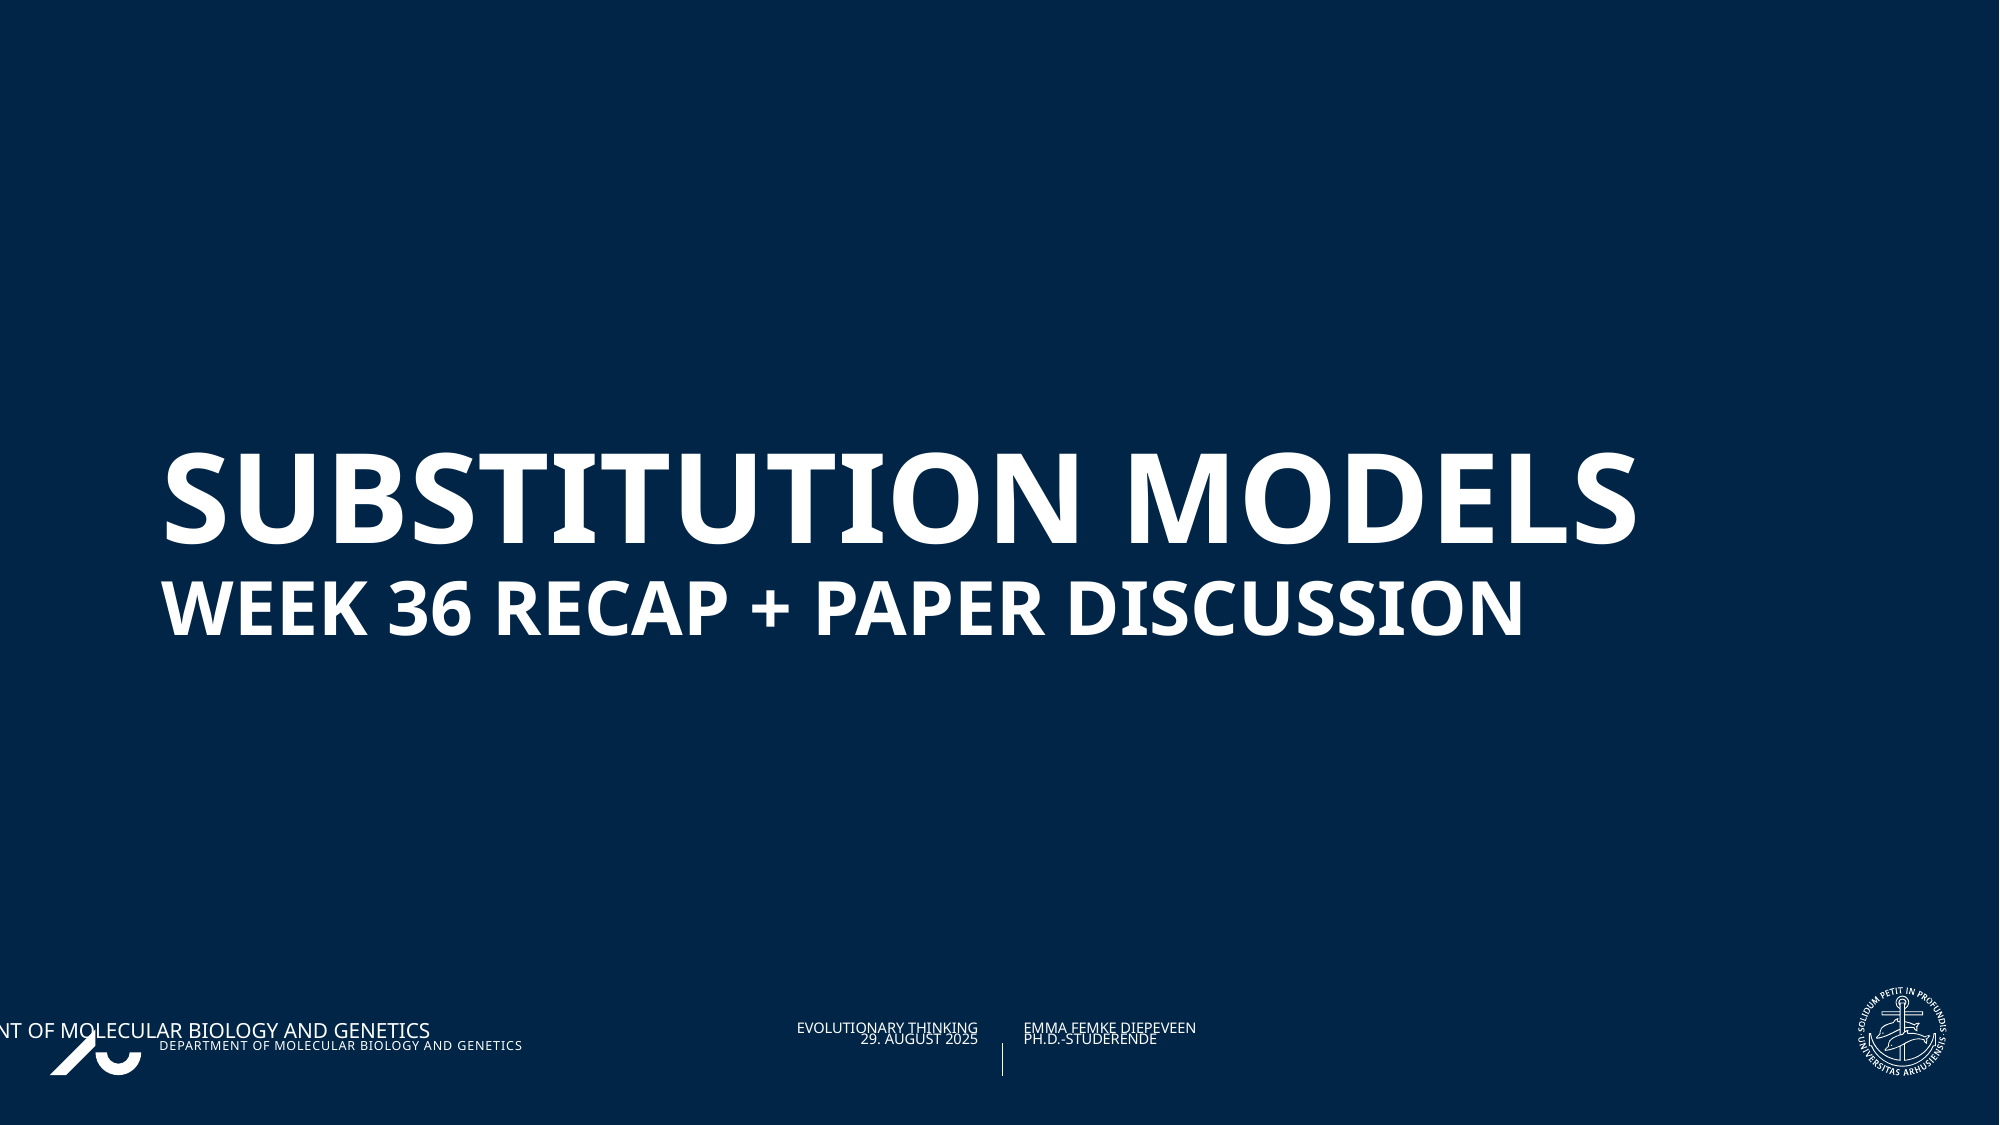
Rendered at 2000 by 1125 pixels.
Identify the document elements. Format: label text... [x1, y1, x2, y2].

title Substitution models week 36 recap + paper discussion [161, 434, 1839, 653]
